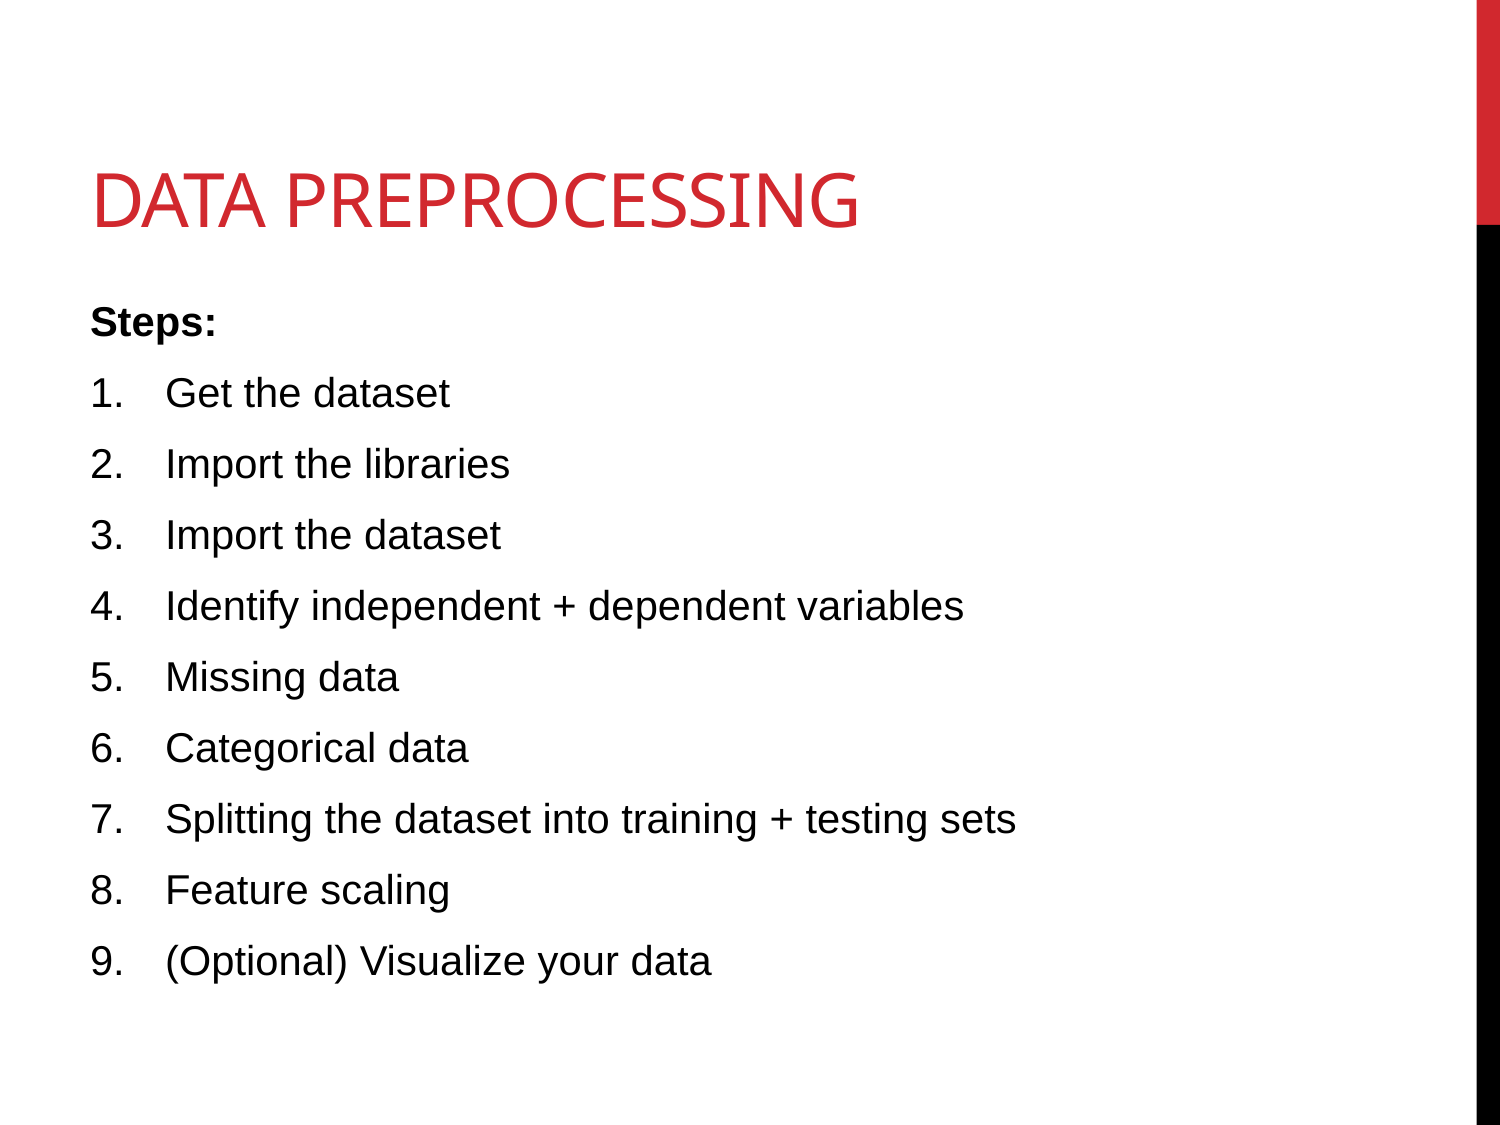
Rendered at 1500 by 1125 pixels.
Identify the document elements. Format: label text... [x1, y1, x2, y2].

list Steps: Get the dataset Import the libraries Import the dataset Identify independent + dependent variables Missing data Categorical data Splitting the dataset into training + testing sets Feature scaling (Optional) Visualize your data [75, 287, 1325, 1005]
title Data Preprocessing [75, 25, 1025, 250]
